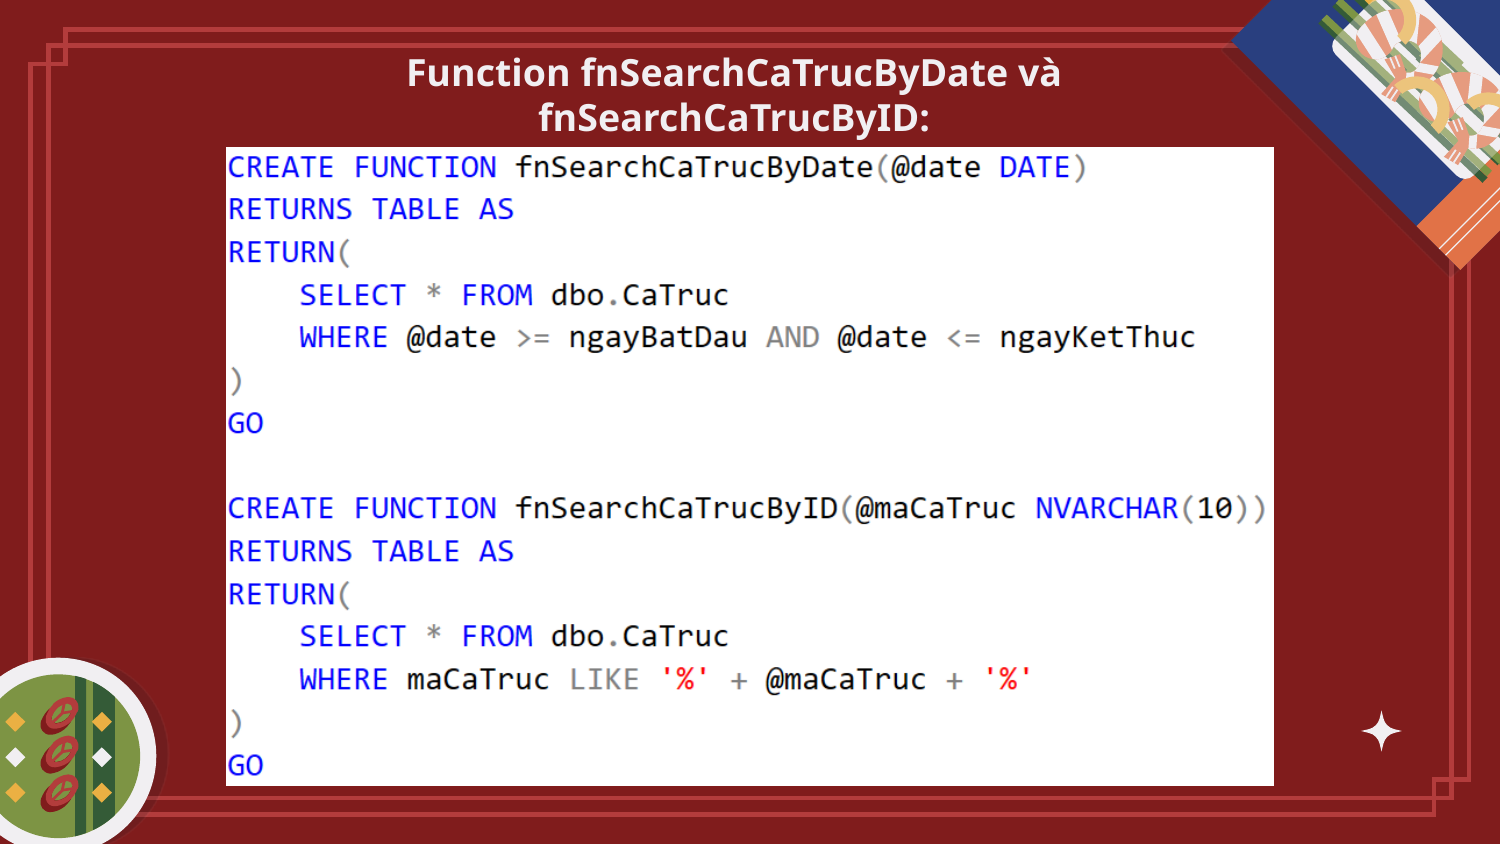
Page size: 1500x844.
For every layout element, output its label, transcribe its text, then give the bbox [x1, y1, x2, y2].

title Function fnSearchCaTrucByDate và fnSearchCaTrucByID: [313, 58, 1155, 131]
picture [226, 147, 1274, 786]
